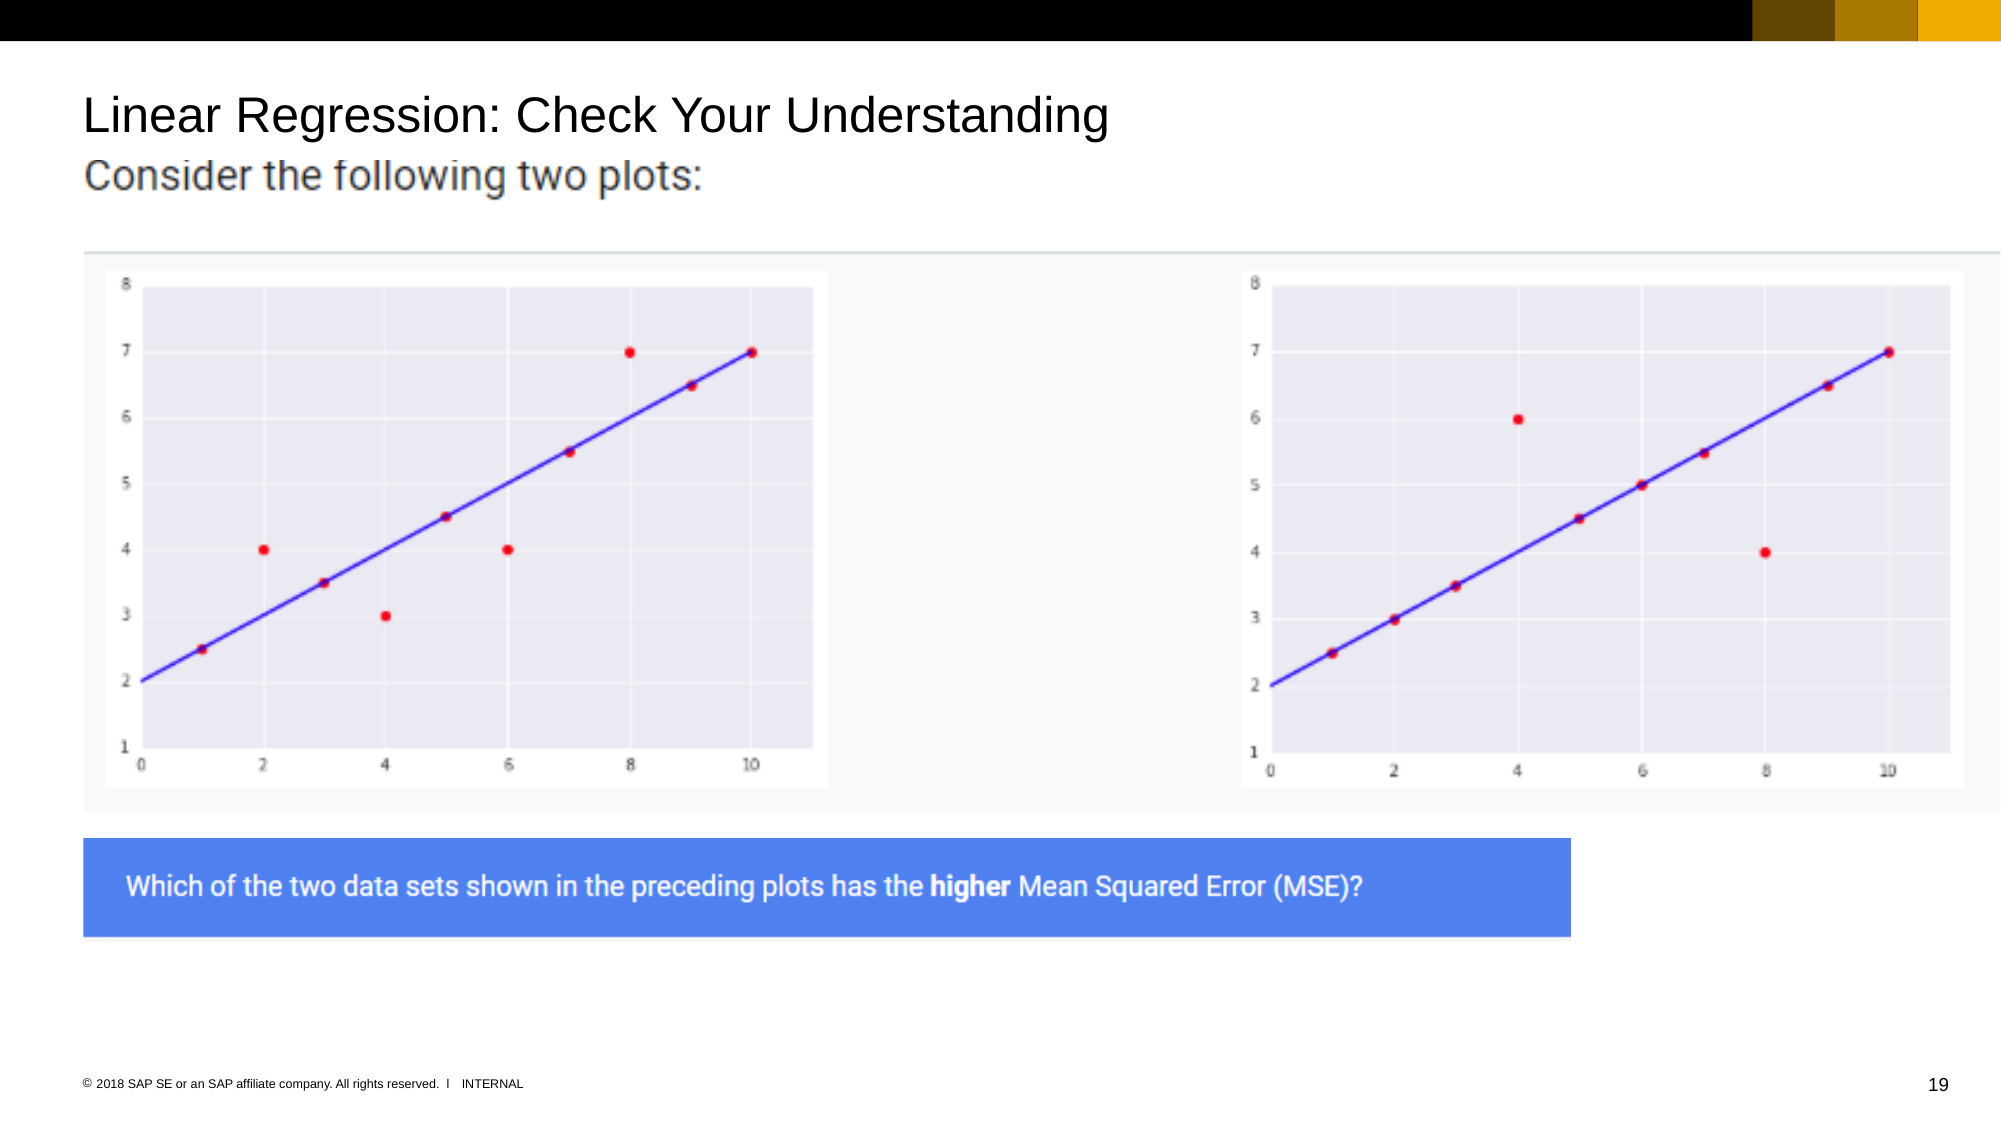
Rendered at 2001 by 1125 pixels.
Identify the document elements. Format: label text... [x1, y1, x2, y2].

picture [82, 837, 1571, 942]
title Linear Regression: Check Your Understanding [82, 82, 1918, 159]
picture [82, 160, 2001, 813]
